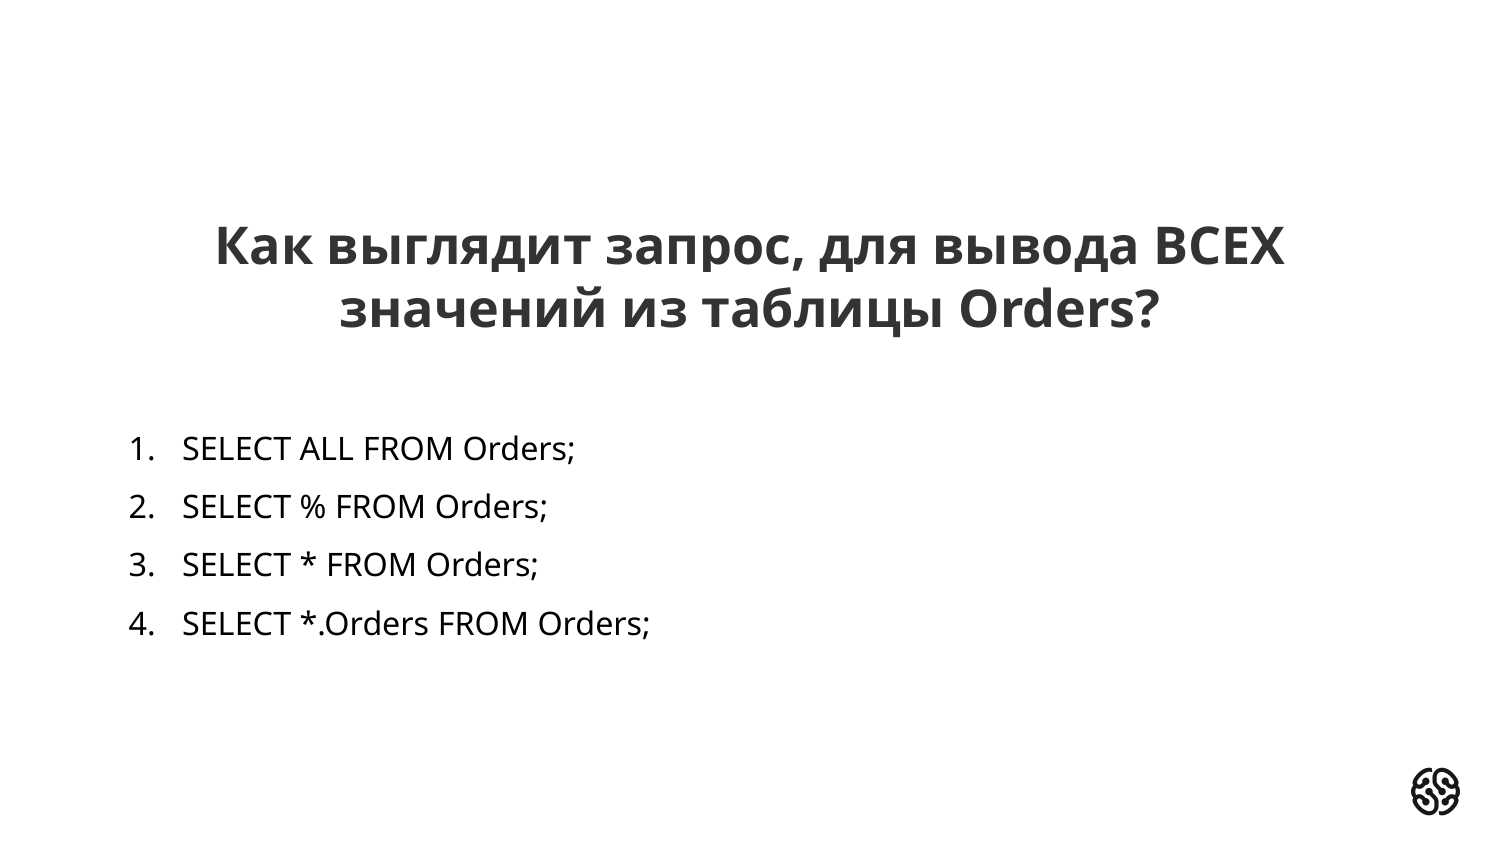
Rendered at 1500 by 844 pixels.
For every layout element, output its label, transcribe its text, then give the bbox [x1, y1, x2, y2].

picture [1411, 767, 1460, 816]
text_box SELECT ALL FROM Orders; SELECT % FROM Orders; SELECT * FROM Orders; SELECT *.Orders FROM Orders; [107, 409, 1437, 642]
title Как выглядит запрос, для вывода ВСЕХ значений из таблицы Orders? [153, 171, 1347, 380]
